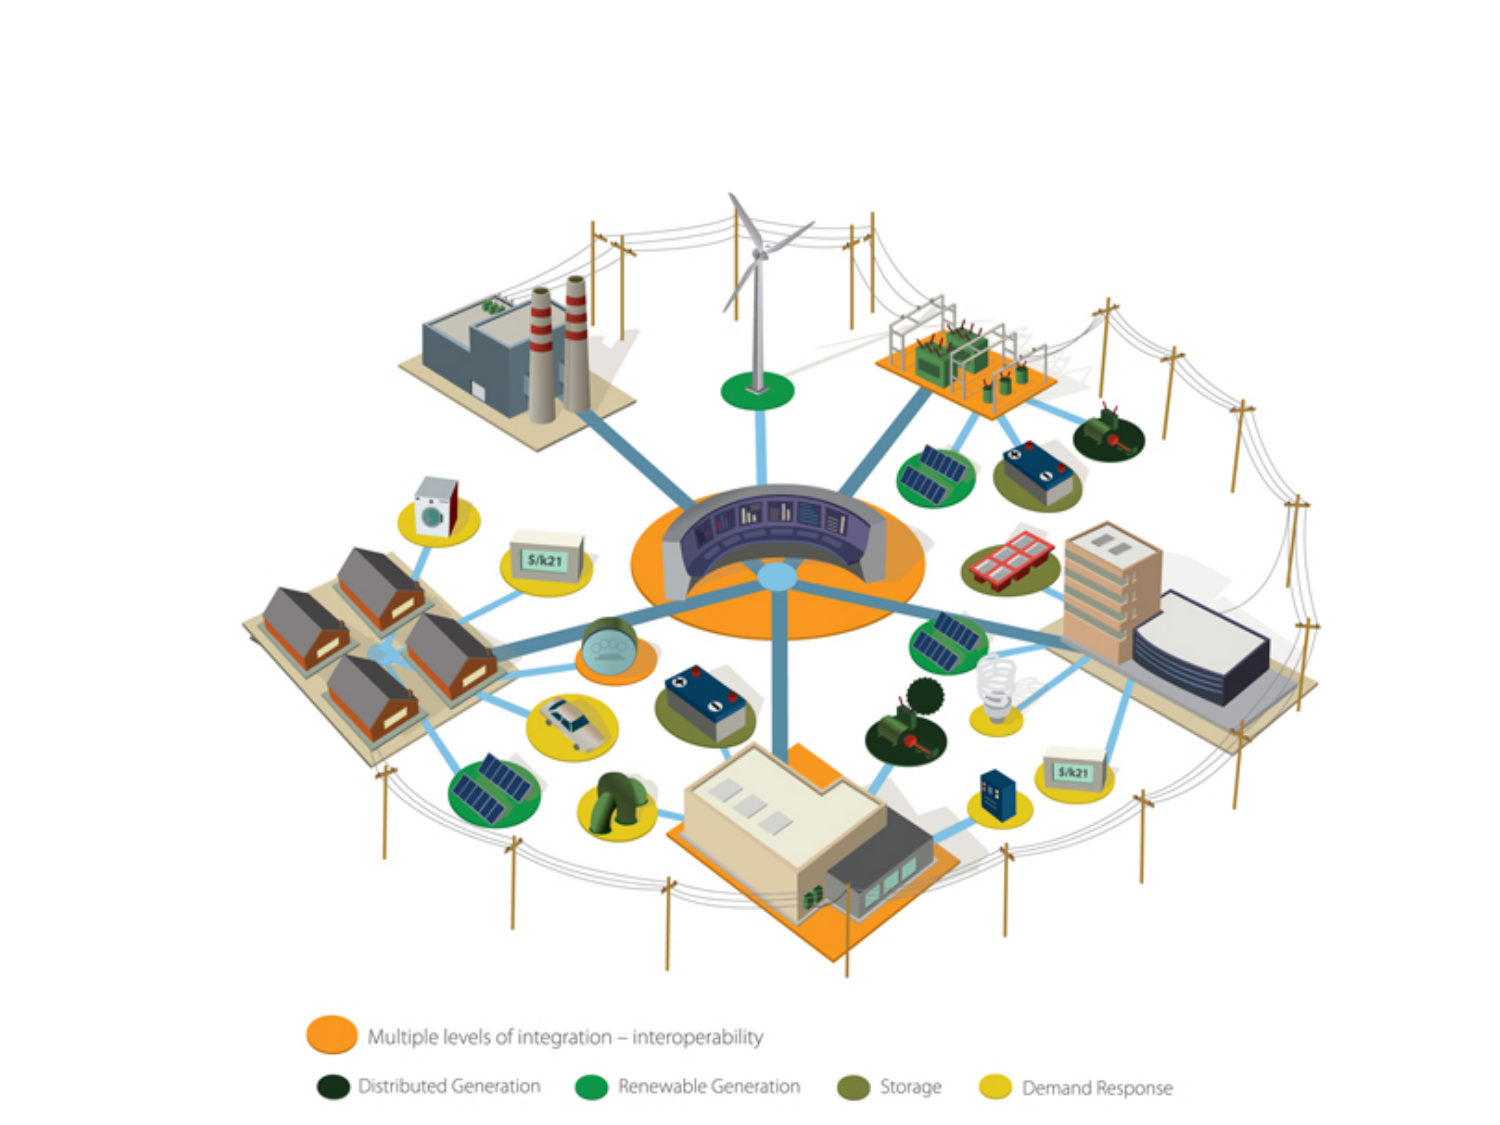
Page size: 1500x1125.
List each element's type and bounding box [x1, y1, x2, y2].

picture [237, 187, 1331, 1116]
